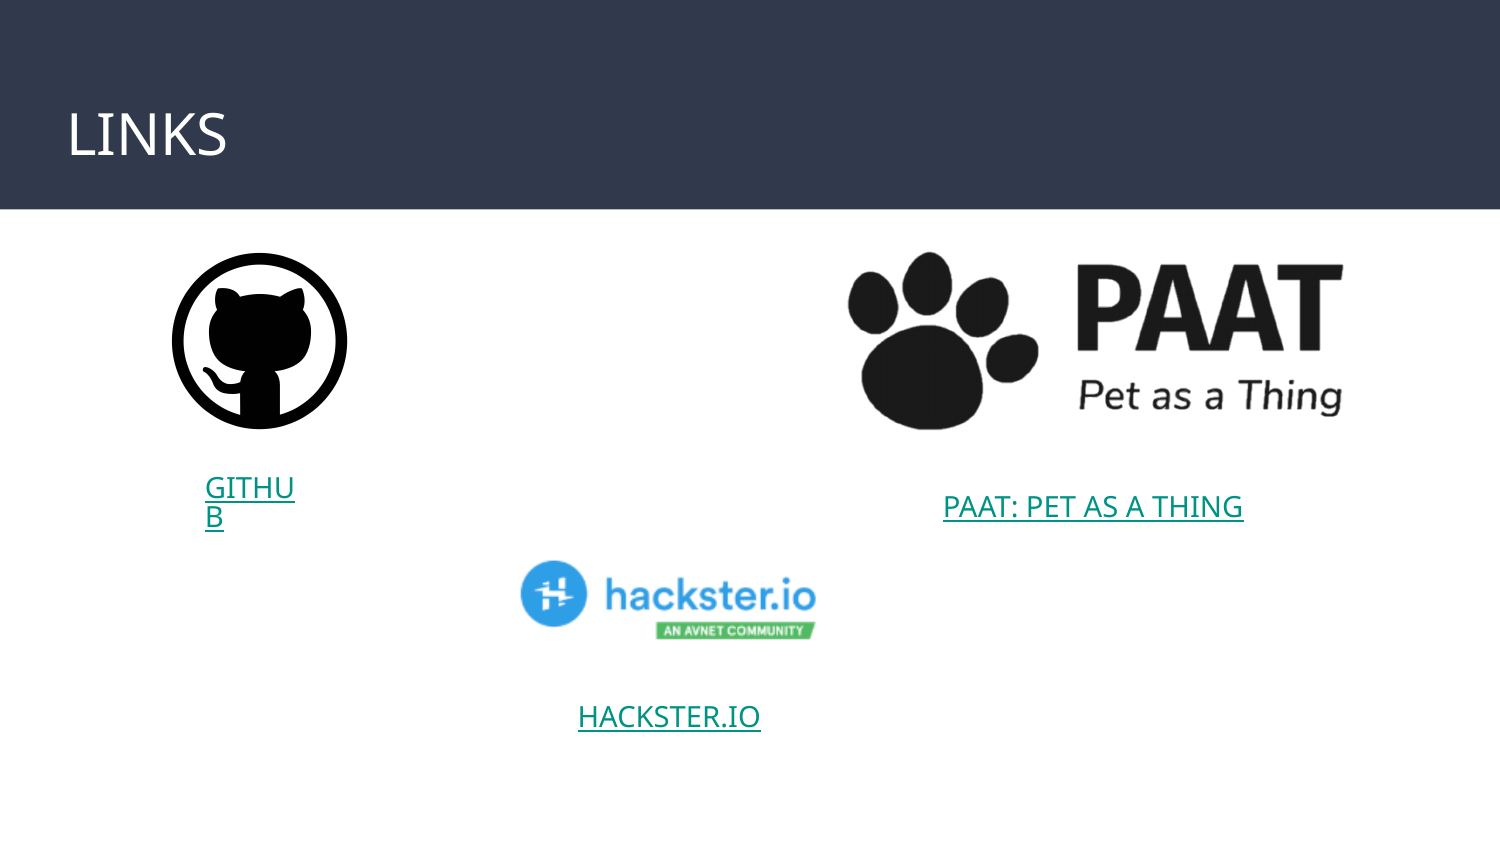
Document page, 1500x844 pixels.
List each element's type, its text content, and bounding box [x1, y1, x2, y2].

text_box GITHUB [189, 454, 329, 524]
picture [166, 247, 353, 435]
text_box HACKSTER.IO [562, 683, 786, 754]
picture [840, 244, 1351, 438]
title LINKS [51, 82, 1449, 185]
picture [507, 538, 841, 652]
text_box PAAT: PET AS A THING [927, 473, 1264, 544]
